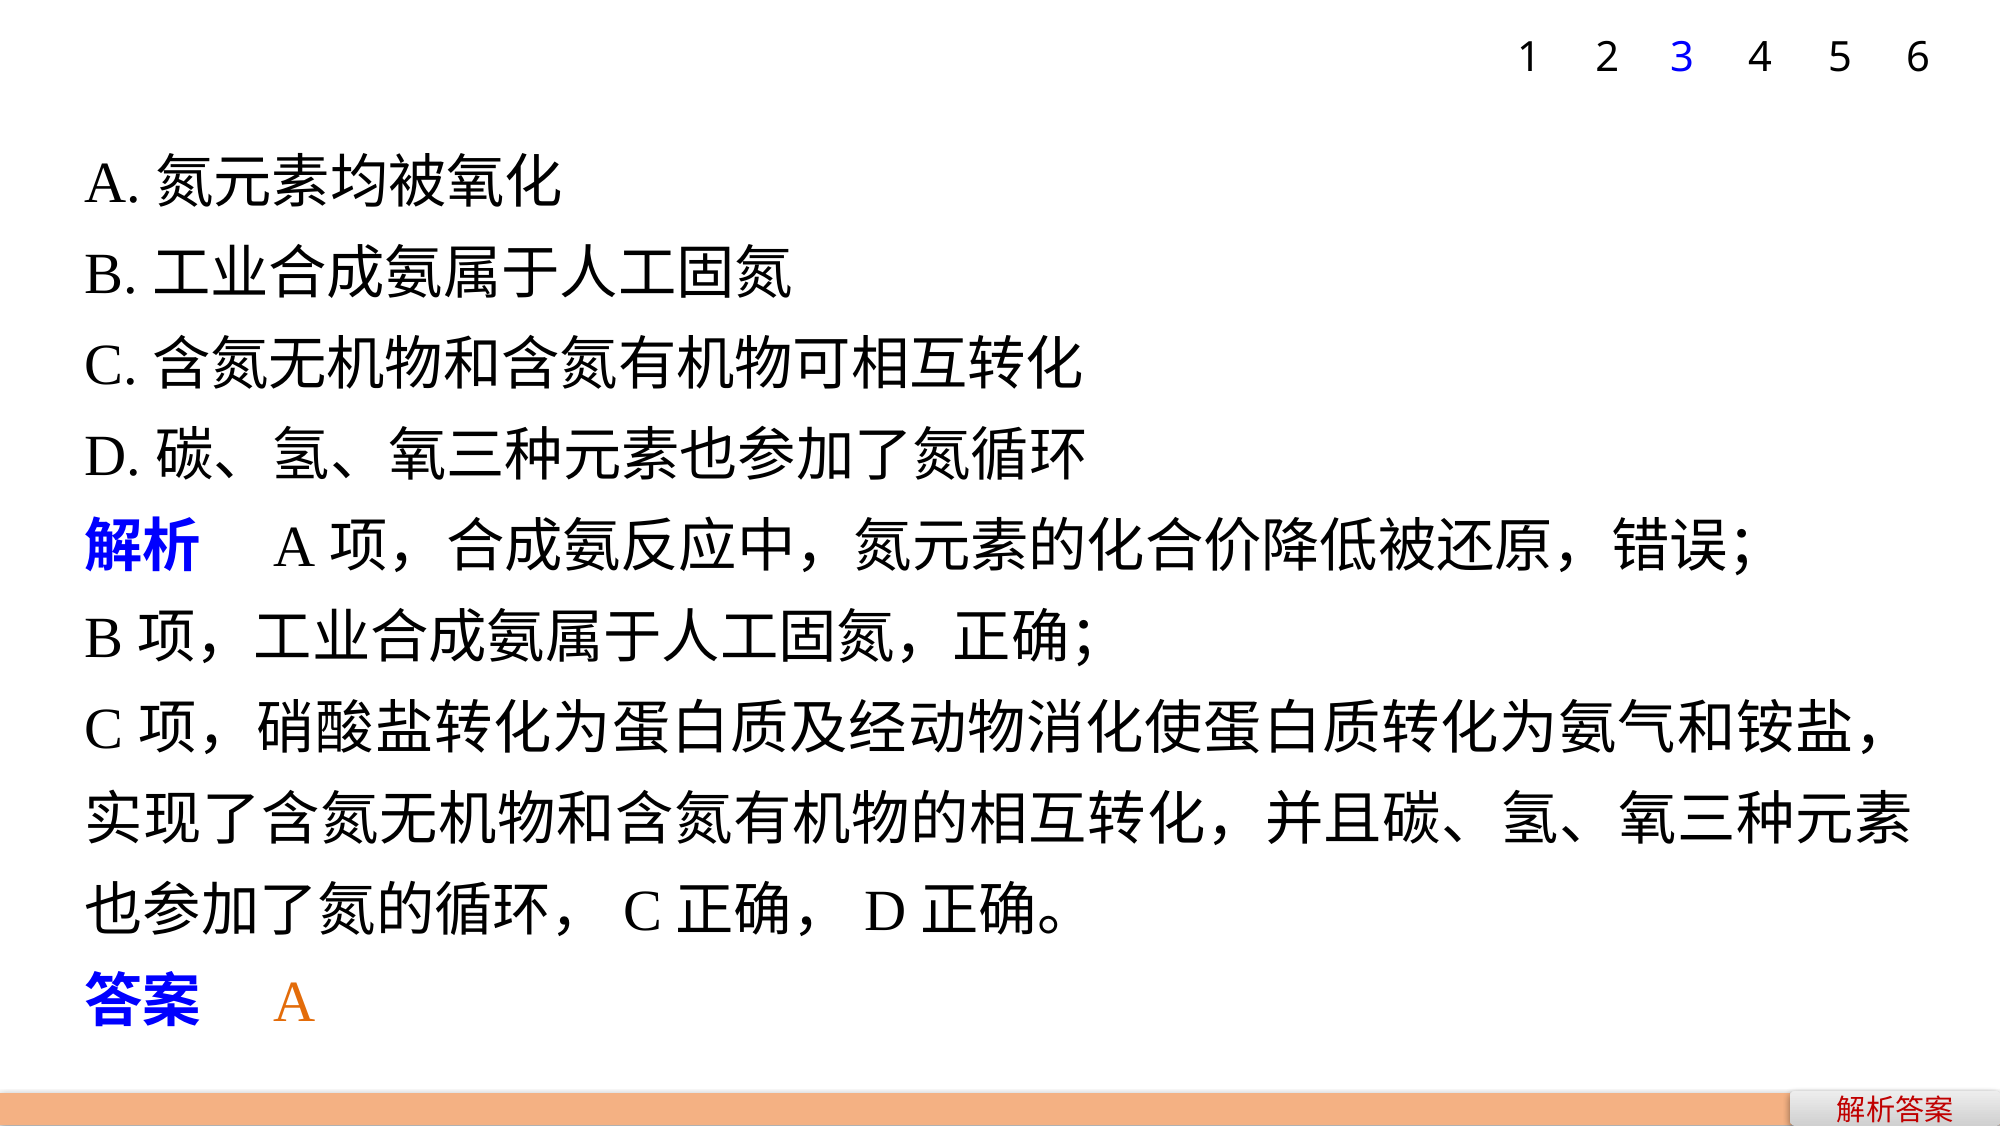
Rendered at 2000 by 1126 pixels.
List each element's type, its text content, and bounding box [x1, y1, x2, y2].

text_box 3 [1656, 7, 1714, 102]
text_box 6 [1885, 7, 1951, 102]
text_box A.氮元素均被氧化 B.工业合成氨属于人工固氮 C.含氮无机物和含氮有机物可相互转化 D.碳、氢、氧三种元素也参加了氮循环 解析 A项，合成氨反应中，氮元素的化合价降低被还原，错误； B项，工业合成氨属于人工固氮，正确； C项，硝酸盐转化为蛋白质及经动物消化使蛋白质转化为氨气和铵盐，实现了含氮无机物和含氮有机物的相互转化，并且碳、氢、氧三种元素也参加了氮的循环，C正确，D正确。 答案 A [64, 113, 1933, 1044]
text_box 解析答案 [1788, 1089, 2000, 1126]
text_box 1 [1495, 7, 1562, 102]
text_box 2 [1578, 7, 1640, 102]
text_box [0, 1092, 1787, 1126]
text_box 4 [1727, 7, 1793, 102]
text_box 5 [1814, 7, 1873, 102]
